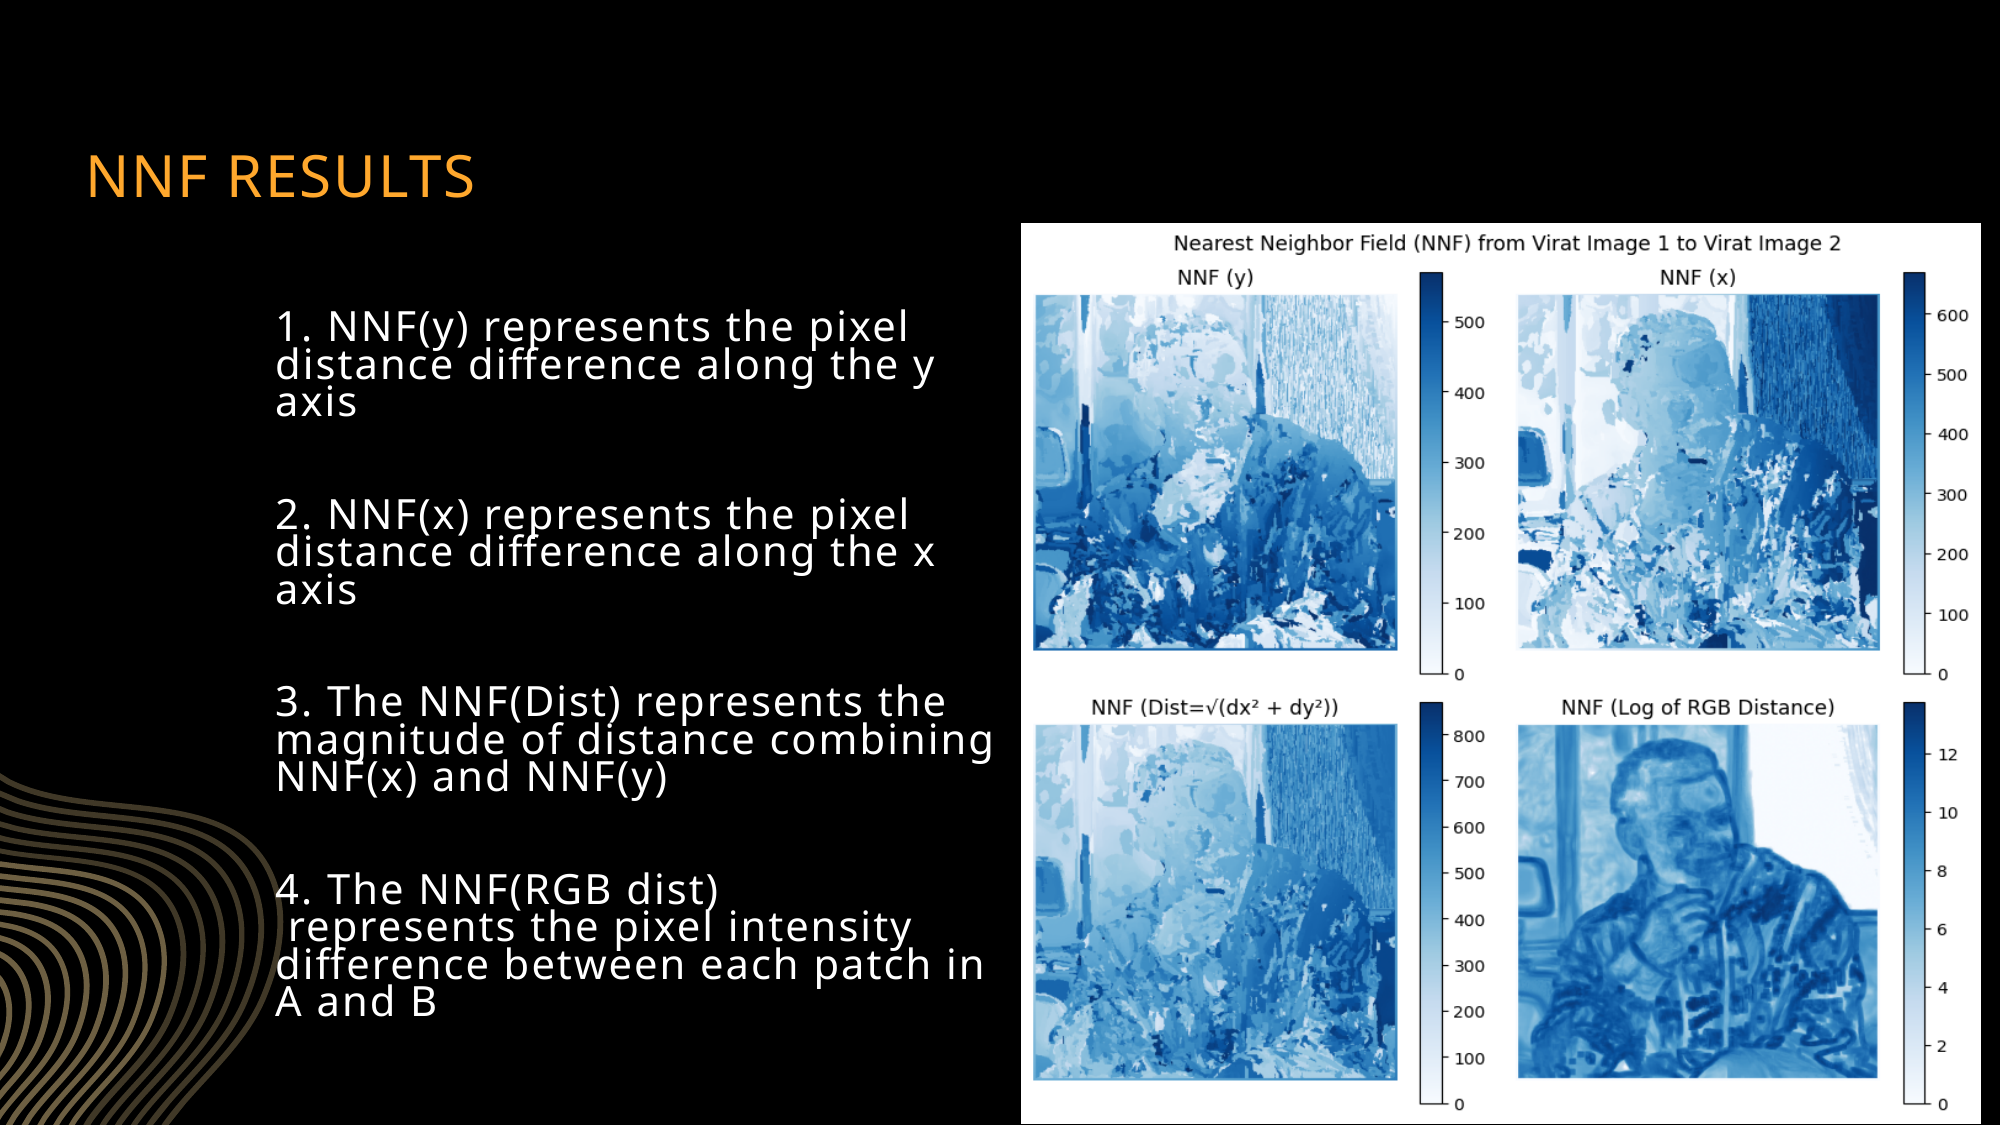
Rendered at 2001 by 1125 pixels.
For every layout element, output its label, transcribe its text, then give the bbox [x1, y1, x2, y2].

picture [1021, 223, 1981, 1124]
list 1. NNF(y) represents the pixel distance difference along the y axis 2. NNF(x) represents the pixel distance difference along the x axis 3. The NNF(Dist) represents the magnitude of distance combining NNF(x) and NNF(y) 4. The NNF(RGB dist) represents the pixel intensity difference between each patch in A and B [275, 281, 1016, 1068]
title Nnf results [70, 148, 1895, 364]
